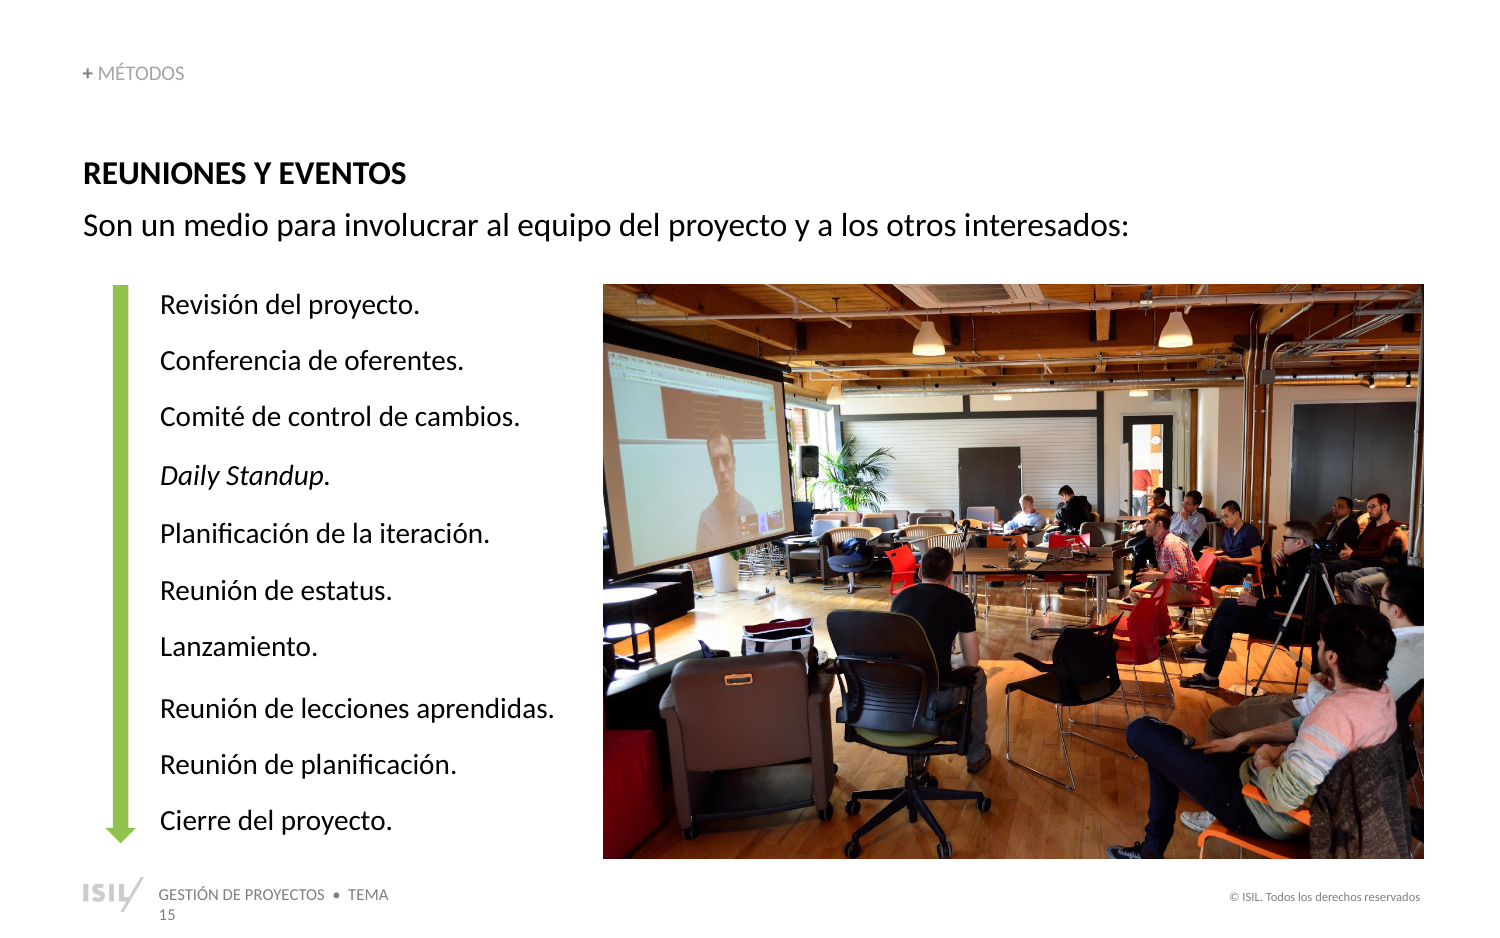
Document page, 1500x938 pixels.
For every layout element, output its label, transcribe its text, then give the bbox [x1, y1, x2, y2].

text_box + MÉTODOS [82, 61, 482, 85]
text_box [104, 284, 602, 844]
picture [603, 284, 1424, 859]
text_box REUNIONES Y EVENTOS Son un medio para involucrar al equipo del proyecto y a los otros interesados: [83, 150, 1358, 282]
